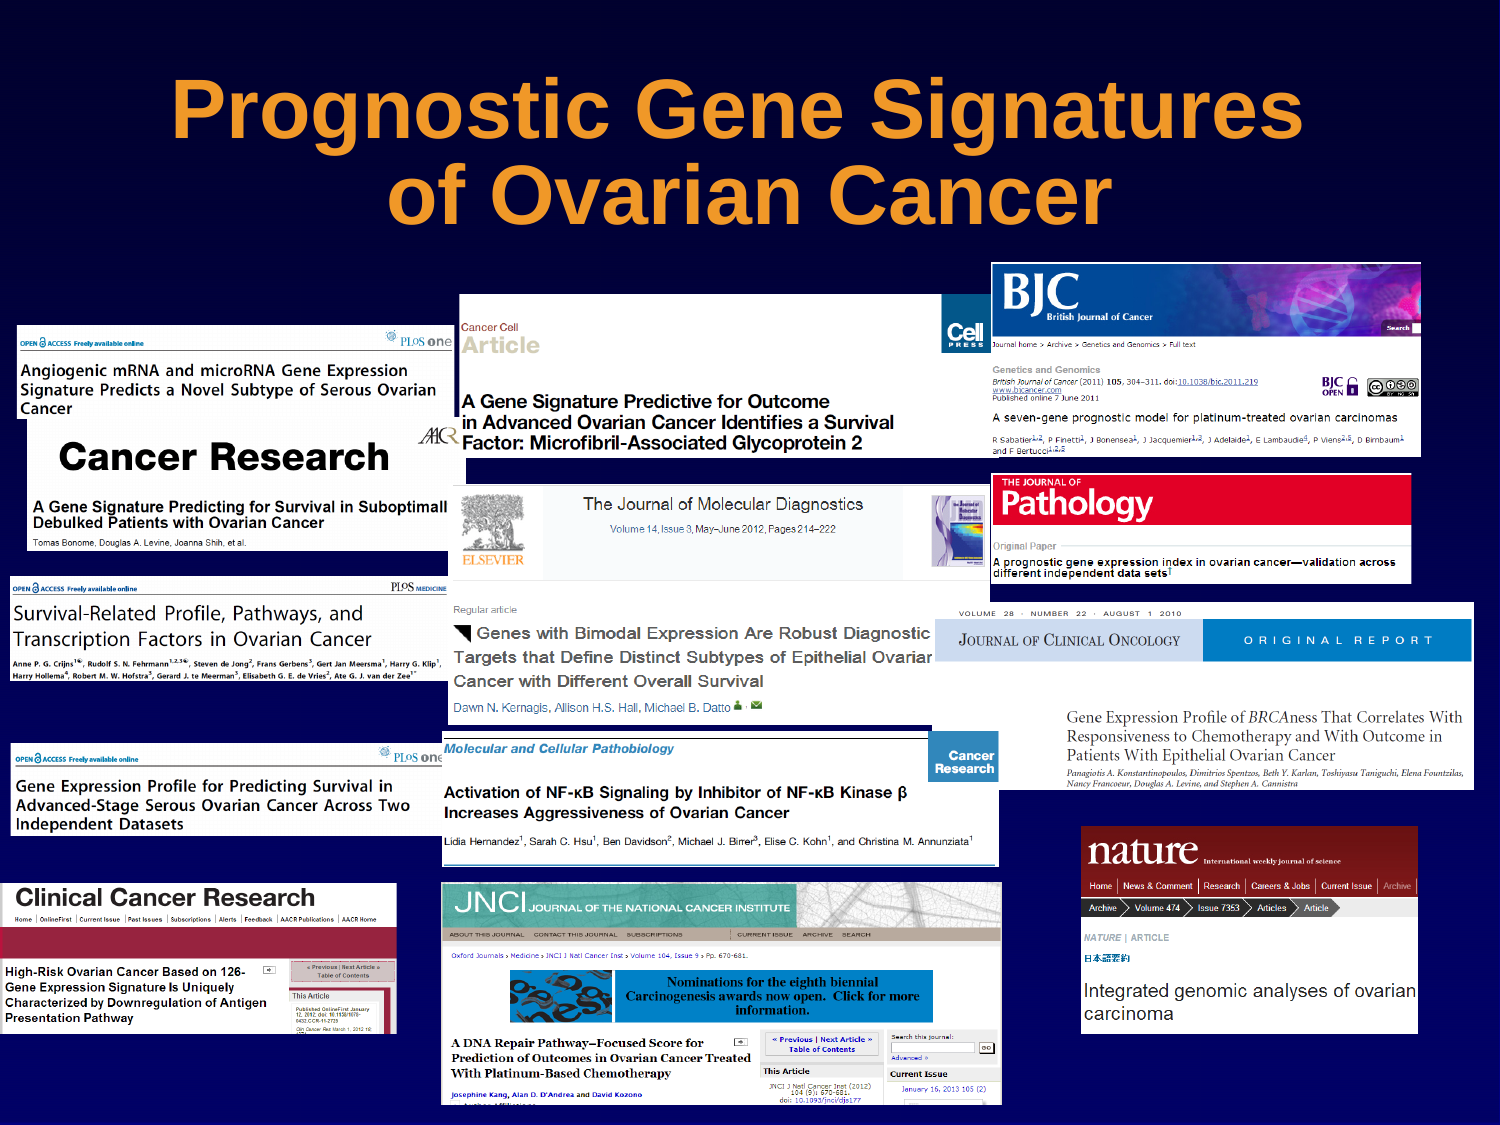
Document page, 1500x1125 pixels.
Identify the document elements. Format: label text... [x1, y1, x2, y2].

title Prognostic Gene Signatures of Ovarian Cancer [0, 62, 1500, 250]
picture [10, 262, 1475, 867]
picture [0, 882, 397, 1034]
picture [441, 882, 1002, 1105]
picture [1080, 826, 1418, 1034]
